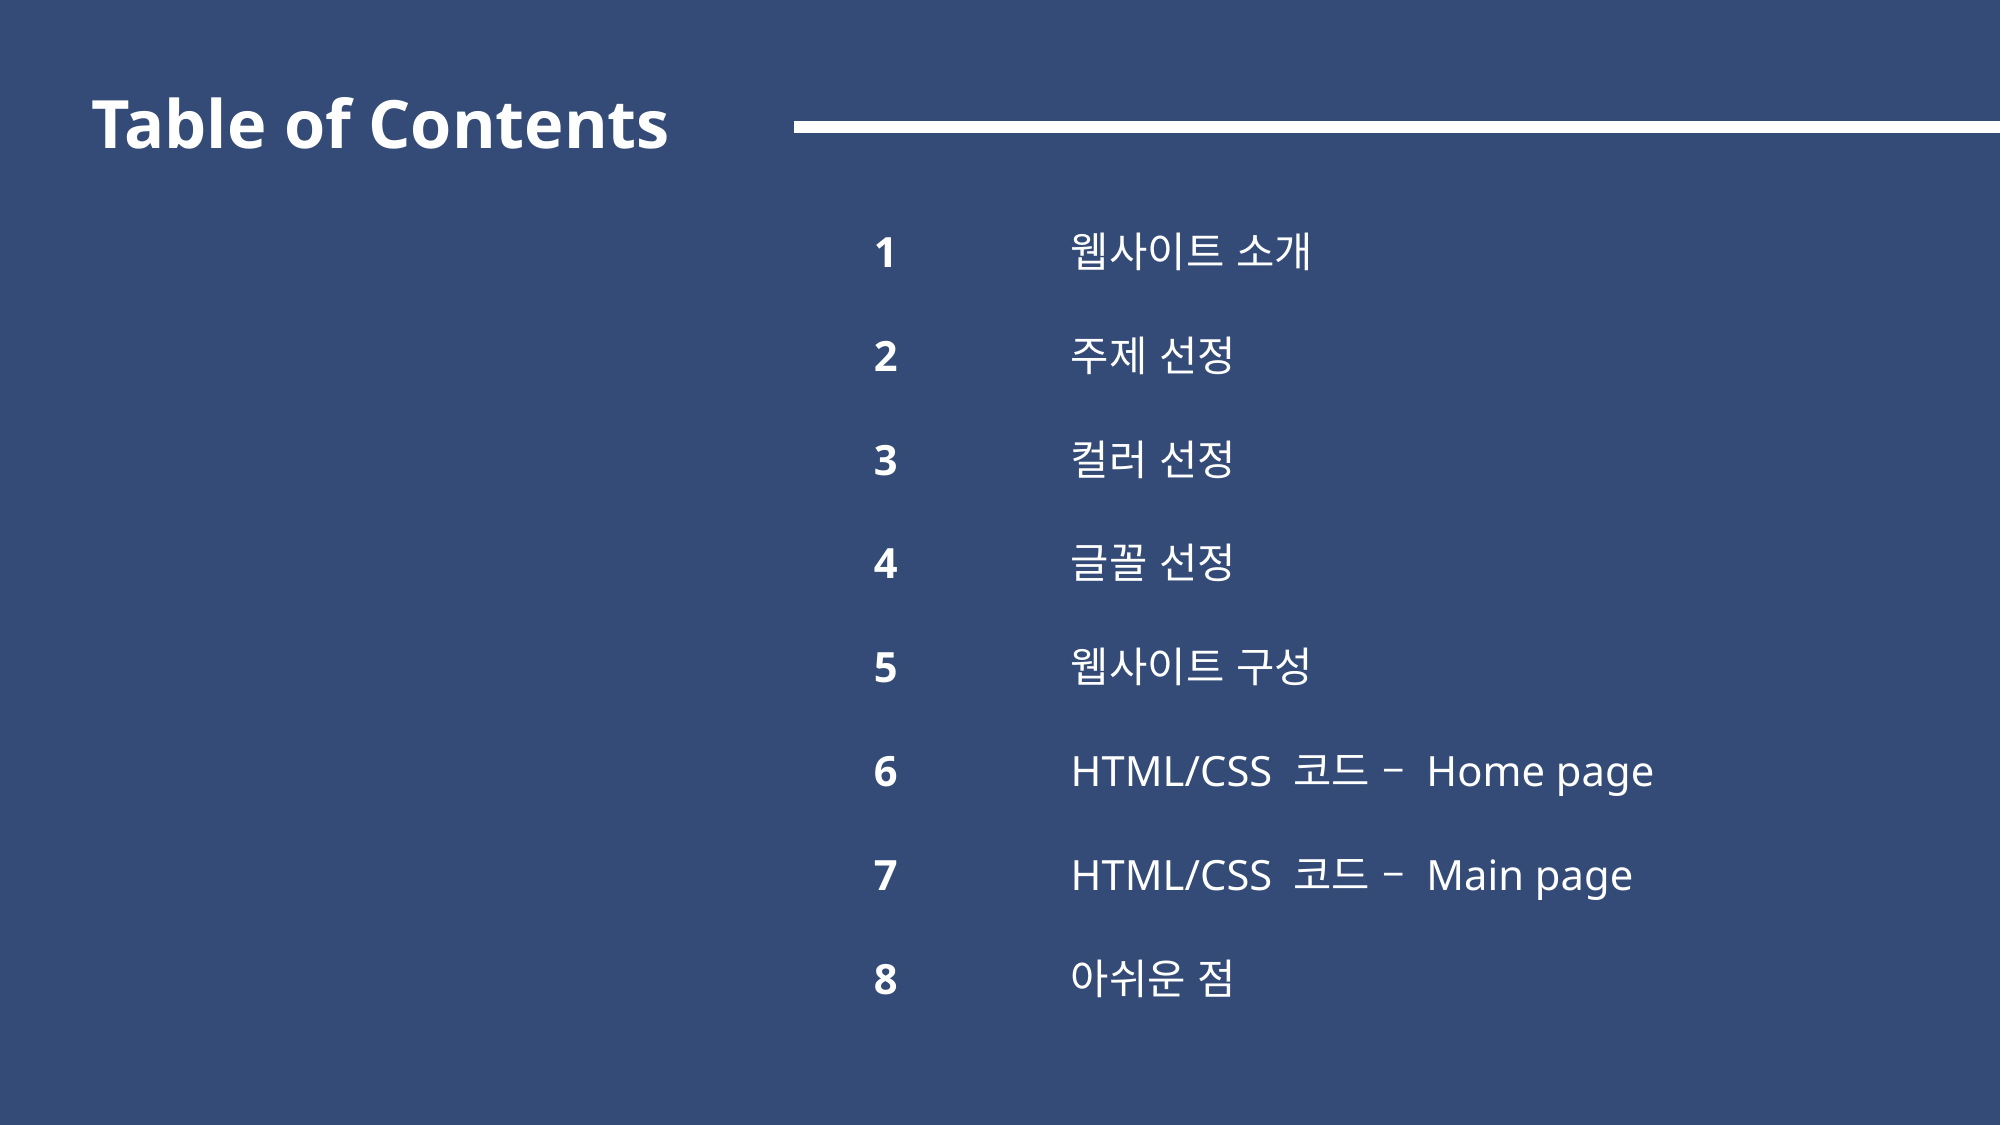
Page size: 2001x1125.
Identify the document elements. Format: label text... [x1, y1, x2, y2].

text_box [845, 936, 1744, 1019]
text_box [845, 833, 1744, 915]
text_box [845, 729, 1744, 811]
text_box Table of Contents [76, 74, 932, 170]
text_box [845, 521, 1744, 603]
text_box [845, 625, 1744, 707]
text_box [845, 417, 1744, 500]
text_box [845, 314, 1744, 396]
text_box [845, 210, 1744, 292]
